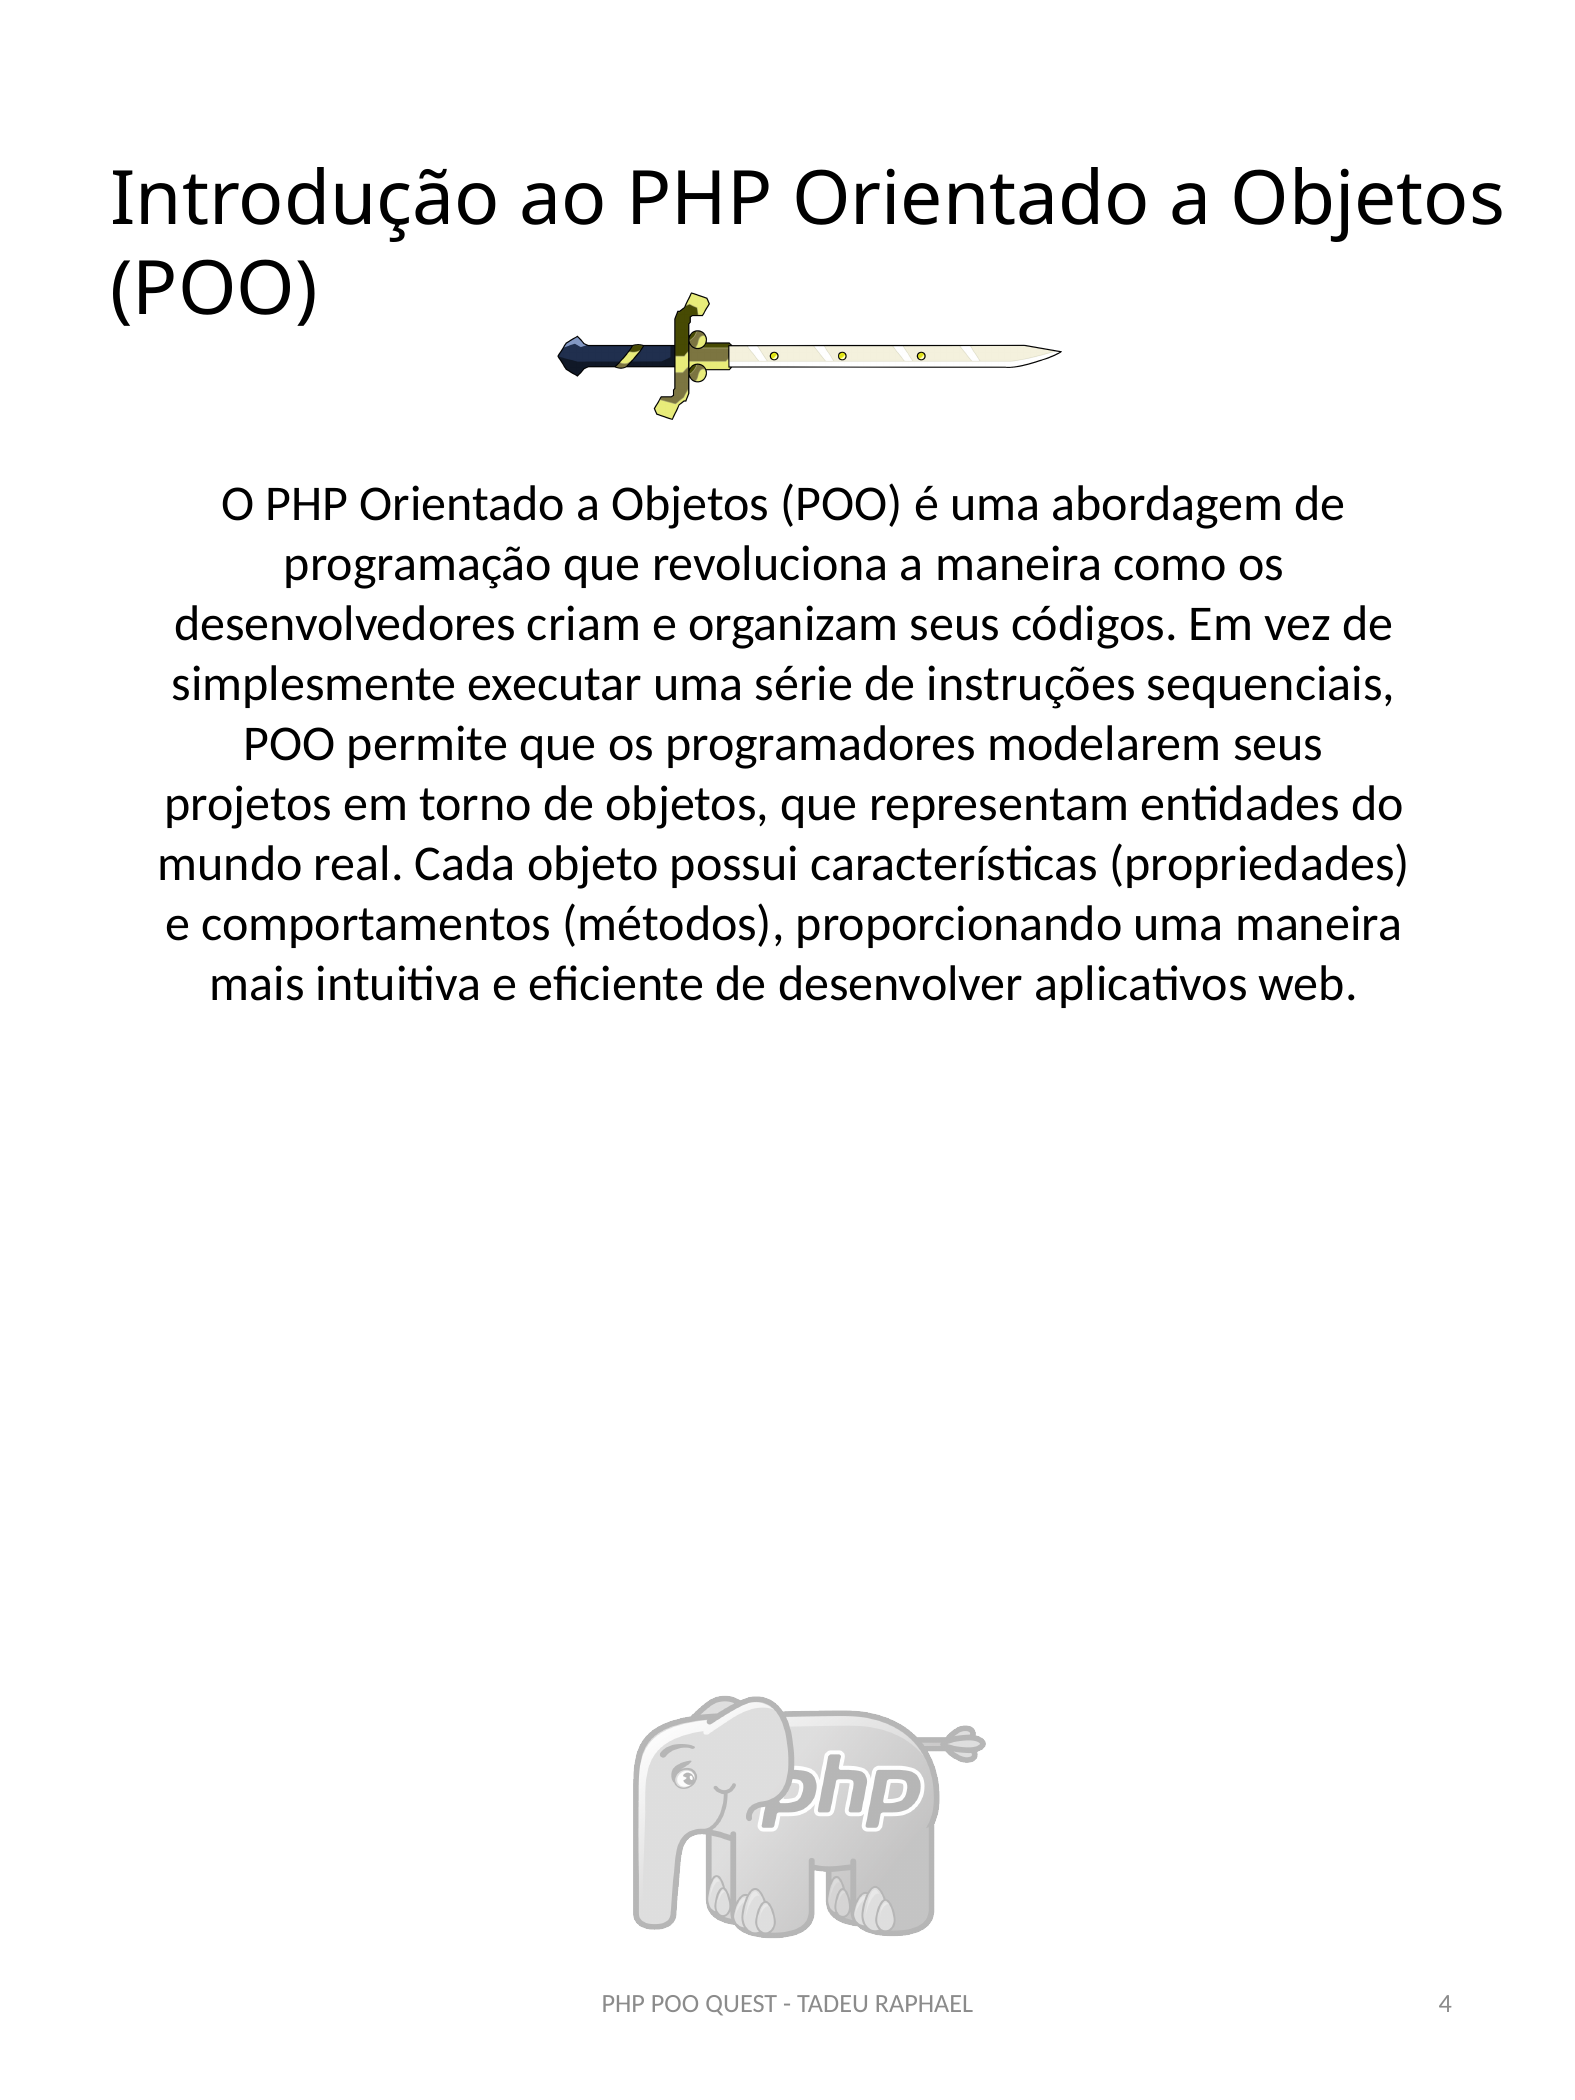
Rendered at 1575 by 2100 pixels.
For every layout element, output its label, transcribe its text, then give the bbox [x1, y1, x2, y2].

text_box Introdução ao PHP Orientado a Objetos (POO) [95, 142, 745, 338]
text_box O PHP Orientado a Objetos (POO) é uma abordagem de programação que revoluciona a maneira como os desenvolvedores criam e organizam seus códigos. Em vez de simplesmente executar uma série de instruções sequenciais, POO permite que os programadores modelarem seus projetos em torno de objetos, que representam entidades do mundo real. Cada objeto possui características (propriedades) e comportamentos (métodos), proporcionando uma maneira mais intuitiva e eficiente de desenvolver aplicativos web. [142, 462, 1426, 1138]
text_box Introdução ao PHP Orientado a Objetos (POO) [873, 142, 1575, 338]
footer PHP POO QUEST - TADEU RAPHAEL [521, 1946, 1054, 2059]
picture [558, 103, 1061, 608]
picture [629, 1637, 990, 1997]
slide_number 4 [1112, 1946, 1467, 2059]
